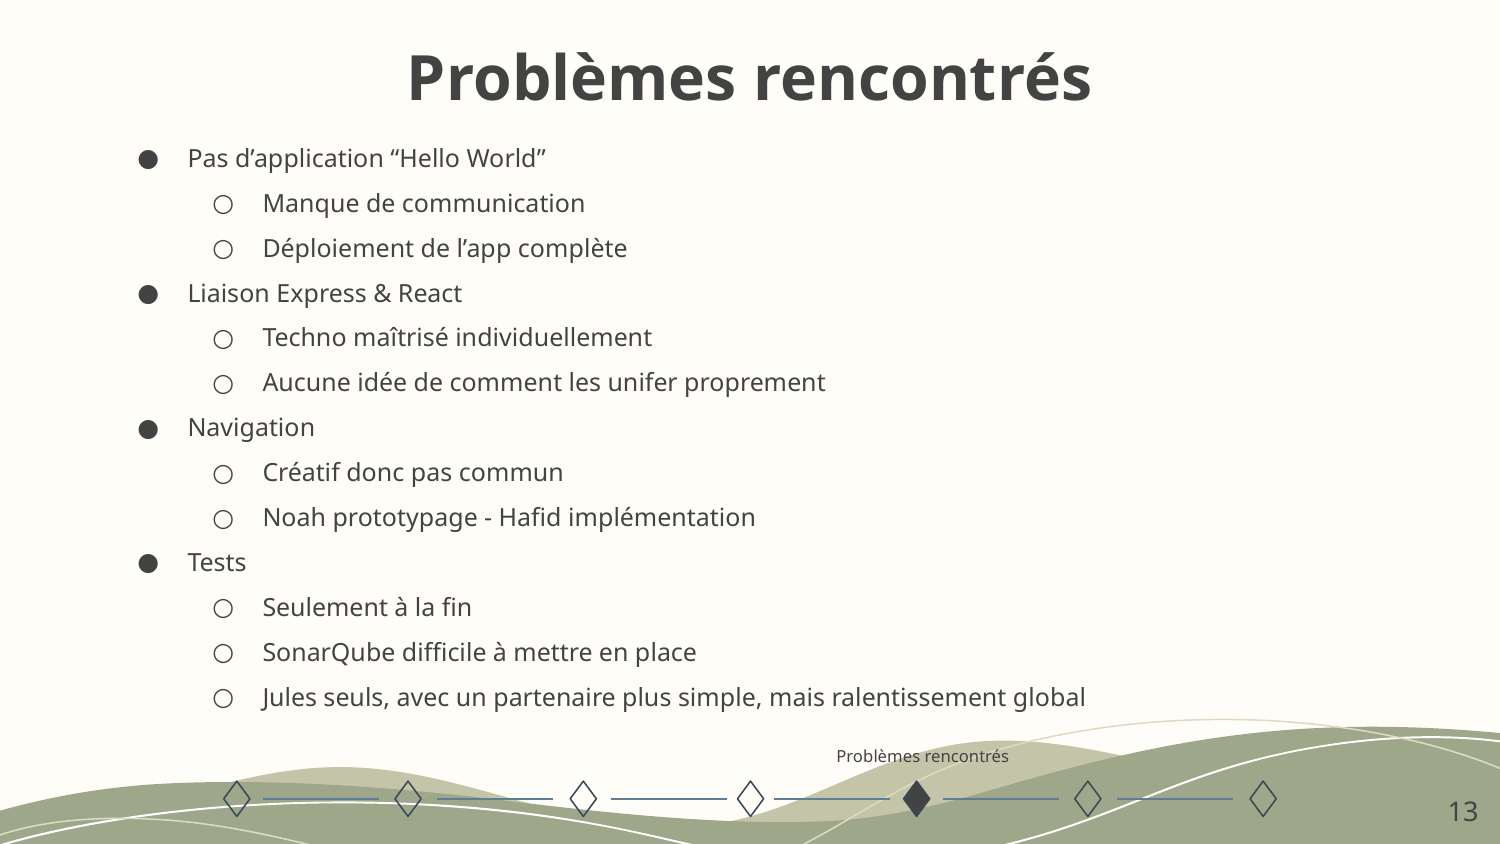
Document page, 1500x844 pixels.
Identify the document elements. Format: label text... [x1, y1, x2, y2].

subtitle Problèmes rencontrés [821, 727, 1047, 772]
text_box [223, 780, 1277, 817]
title Problèmes rencontrés [118, 23, 1382, 117]
text_box Pas d’application “Hello World” Manque de communication Déploiement de l’app complète Liaison Express & React Techno maîtrisé individuellement Aucune idée de comment les unifer proprement Navigation Créatif donc pas commun Noah prototypage - Hafid implémentation Tests Seulement à la fin SonarQube difficile à mettre en place Jules seuls, avec un partenaire plus simple, mais ralentissement global [97, 112, 1376, 626]
slide_number ‹#› [1403, 779, 1494, 844]
